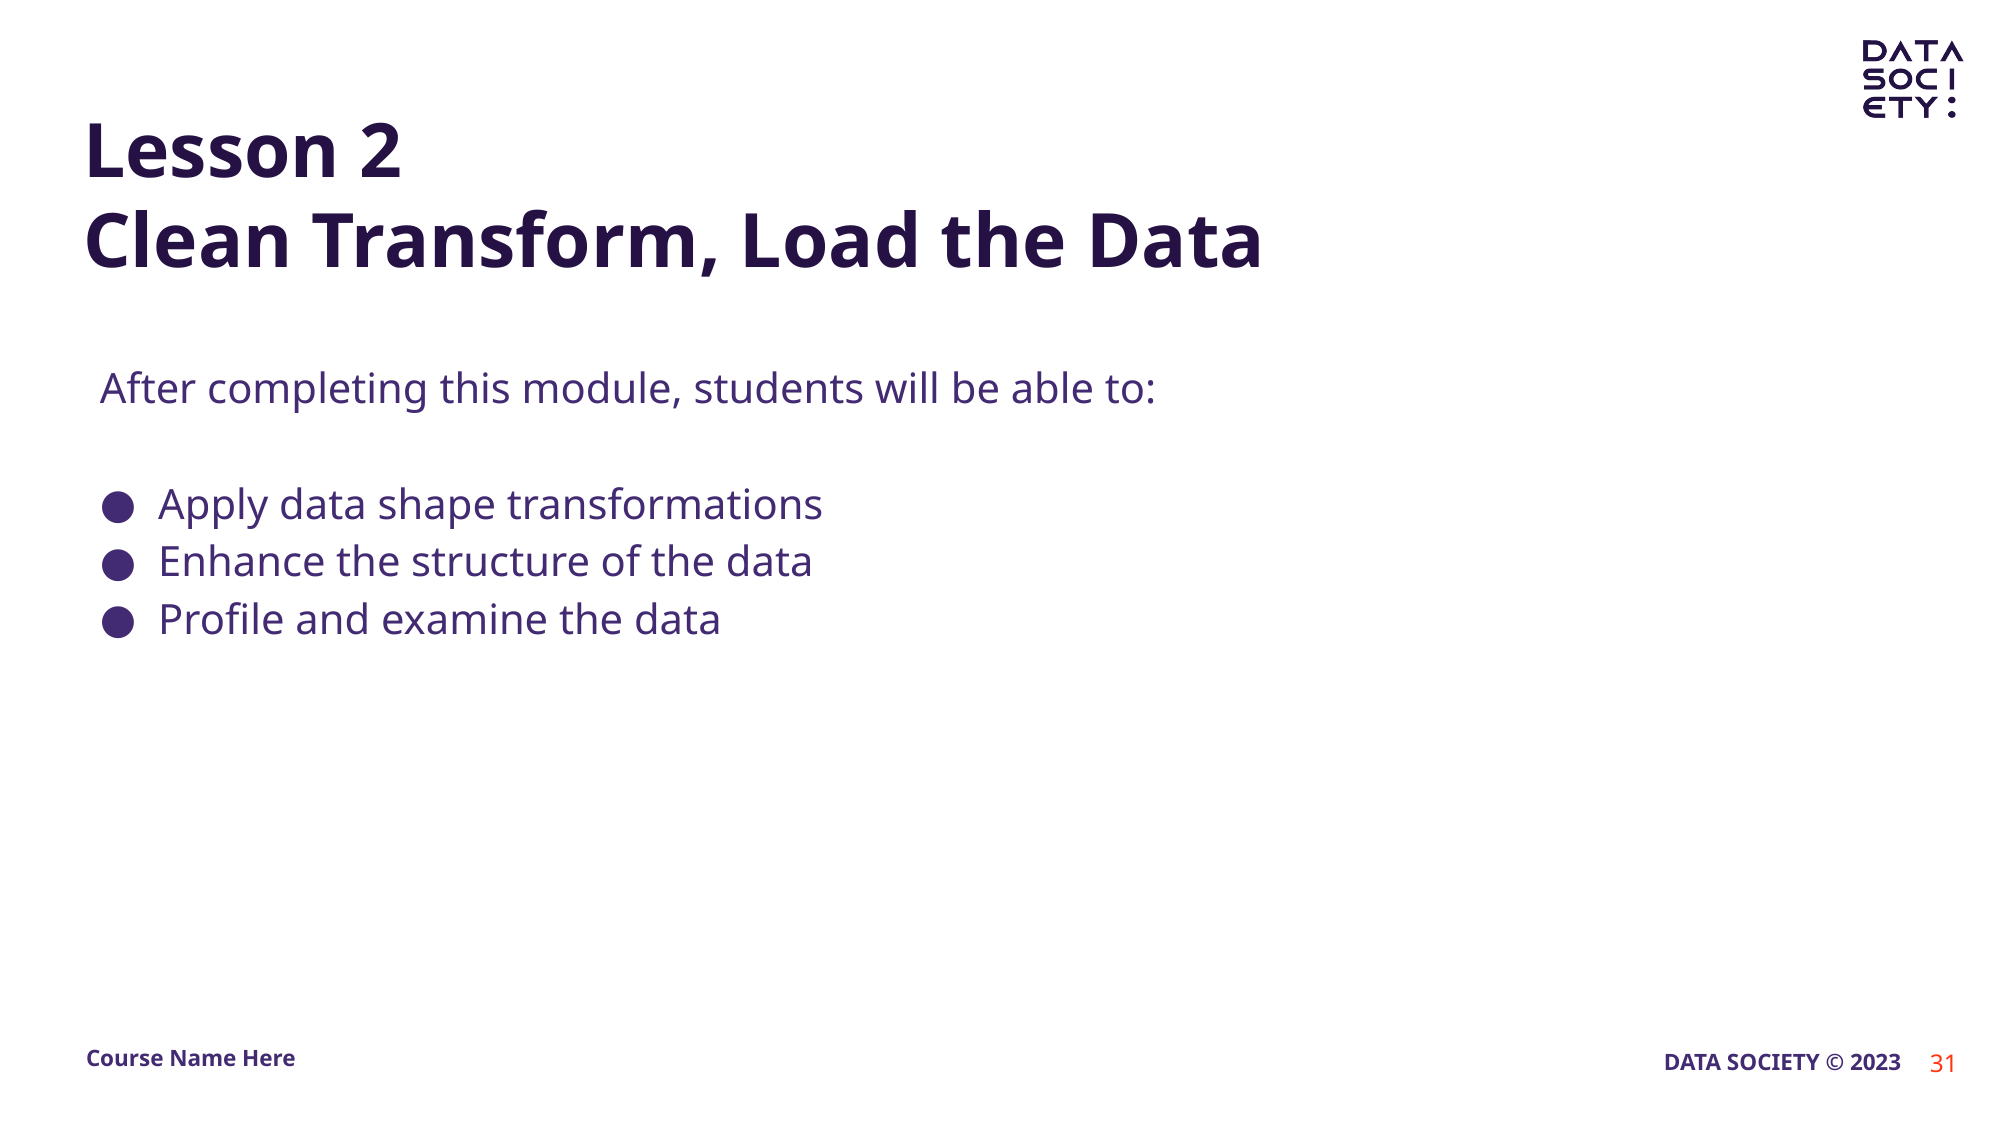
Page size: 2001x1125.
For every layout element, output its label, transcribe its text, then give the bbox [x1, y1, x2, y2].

slide_number ‹#› [1853, 1033, 1974, 1097]
picture [1863, 40, 1964, 118]
title Lesson 2 Clean Transform, Load the Data [68, 87, 1932, 317]
list After completing this module, students will be able to: Apply data shape transformations Enhance the structure of the data Profile and examine the data [68, 339, 1932, 809]
